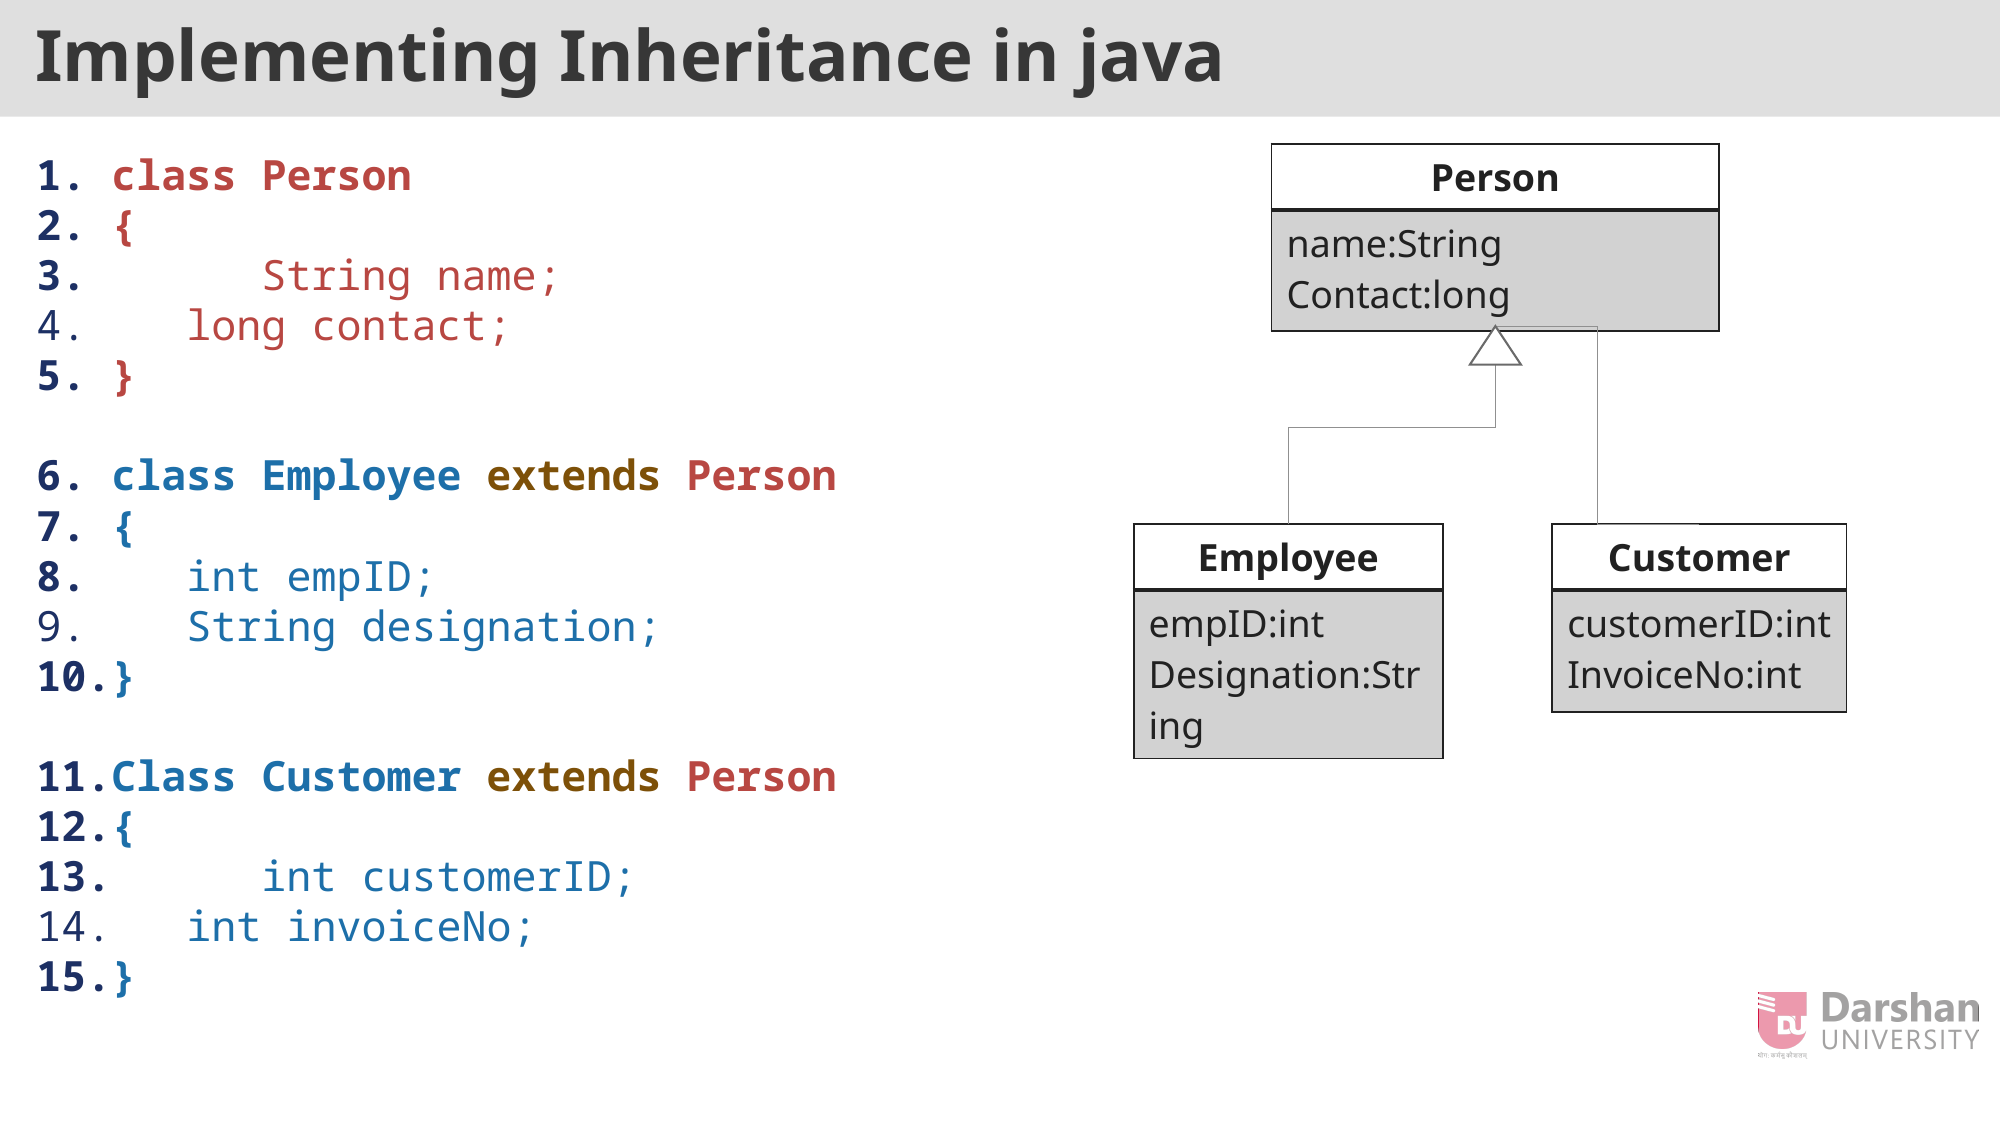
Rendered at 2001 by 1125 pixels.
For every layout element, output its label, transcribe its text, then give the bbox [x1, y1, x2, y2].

text_box inside class A:i=10 j=20 inside class B:k=300 100+200+300=600 inside class C:k=4000 1000+2000+3000+4000=10000 [1758, 992, 1979, 1059]
table_cell name:String Contact:long [1272, 212, 1718, 330]
list class Person { String name; long contact; } class Employee extends Person { int empID; String designation; } Class Customer extends Person { int customerID; int invoiceNo; } [21, 141, 994, 1059]
table_cell customerID:int InvoiceNo:int [1553, 592, 1846, 711]
text_box [1491, 324, 1498, 366]
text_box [1498, 323, 1697, 528]
title Implementing Inheritance in java [0, 0, 2000, 117]
table_cell empID:int Designation:String [1135, 592, 1442, 758]
table_header Employee [1135, 525, 1442, 588]
table_header Person [1272, 145, 1718, 208]
table_header Customer [1553, 525, 1846, 588]
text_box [1292, 321, 1491, 529]
